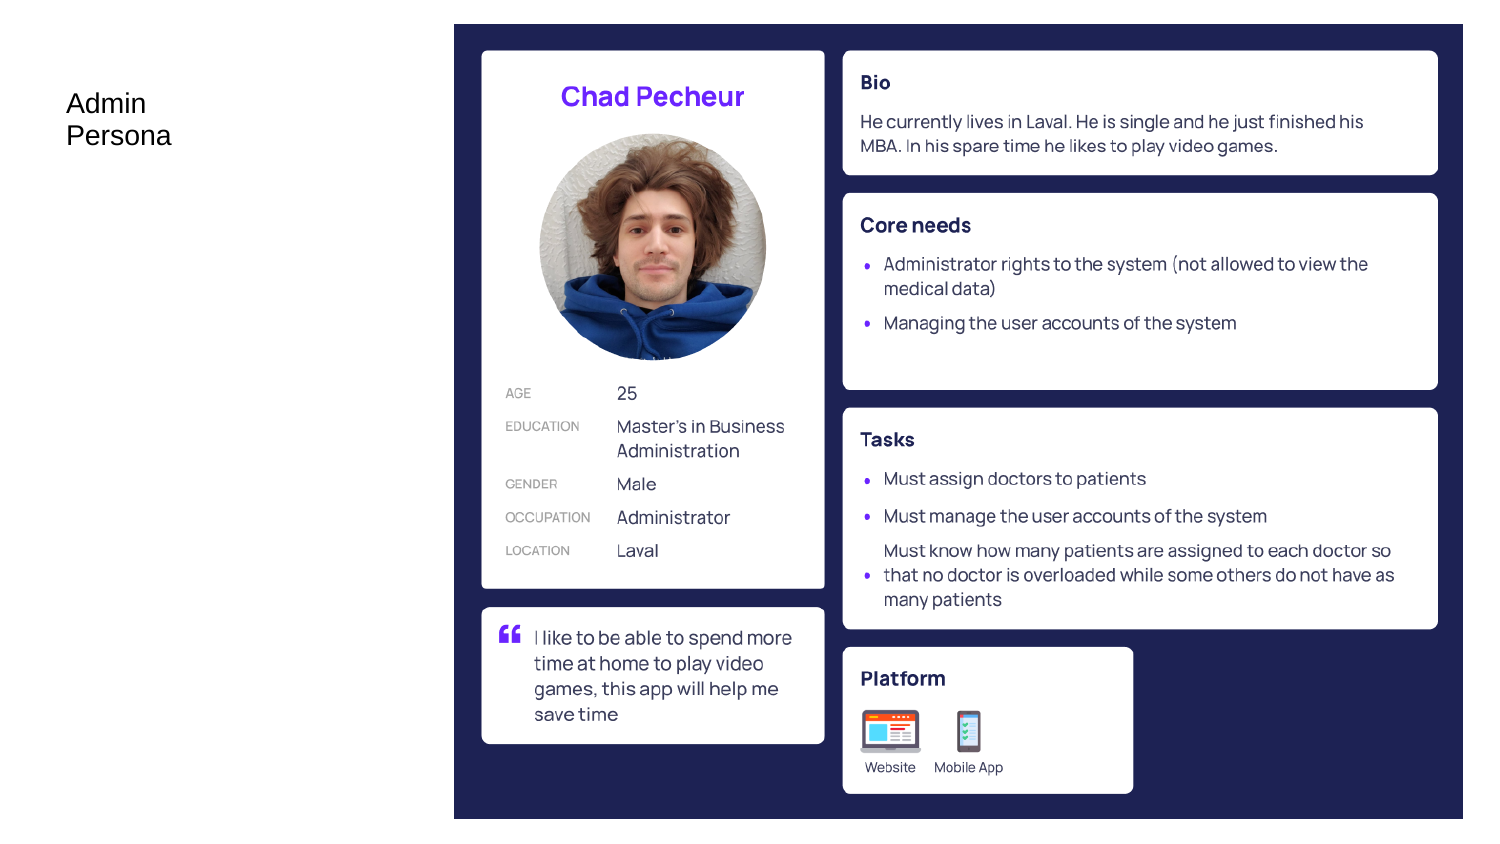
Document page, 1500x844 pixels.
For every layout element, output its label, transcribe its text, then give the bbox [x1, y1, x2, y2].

title Admin Persona [51, 72, 448, 167]
picture [453, 24, 1463, 819]
